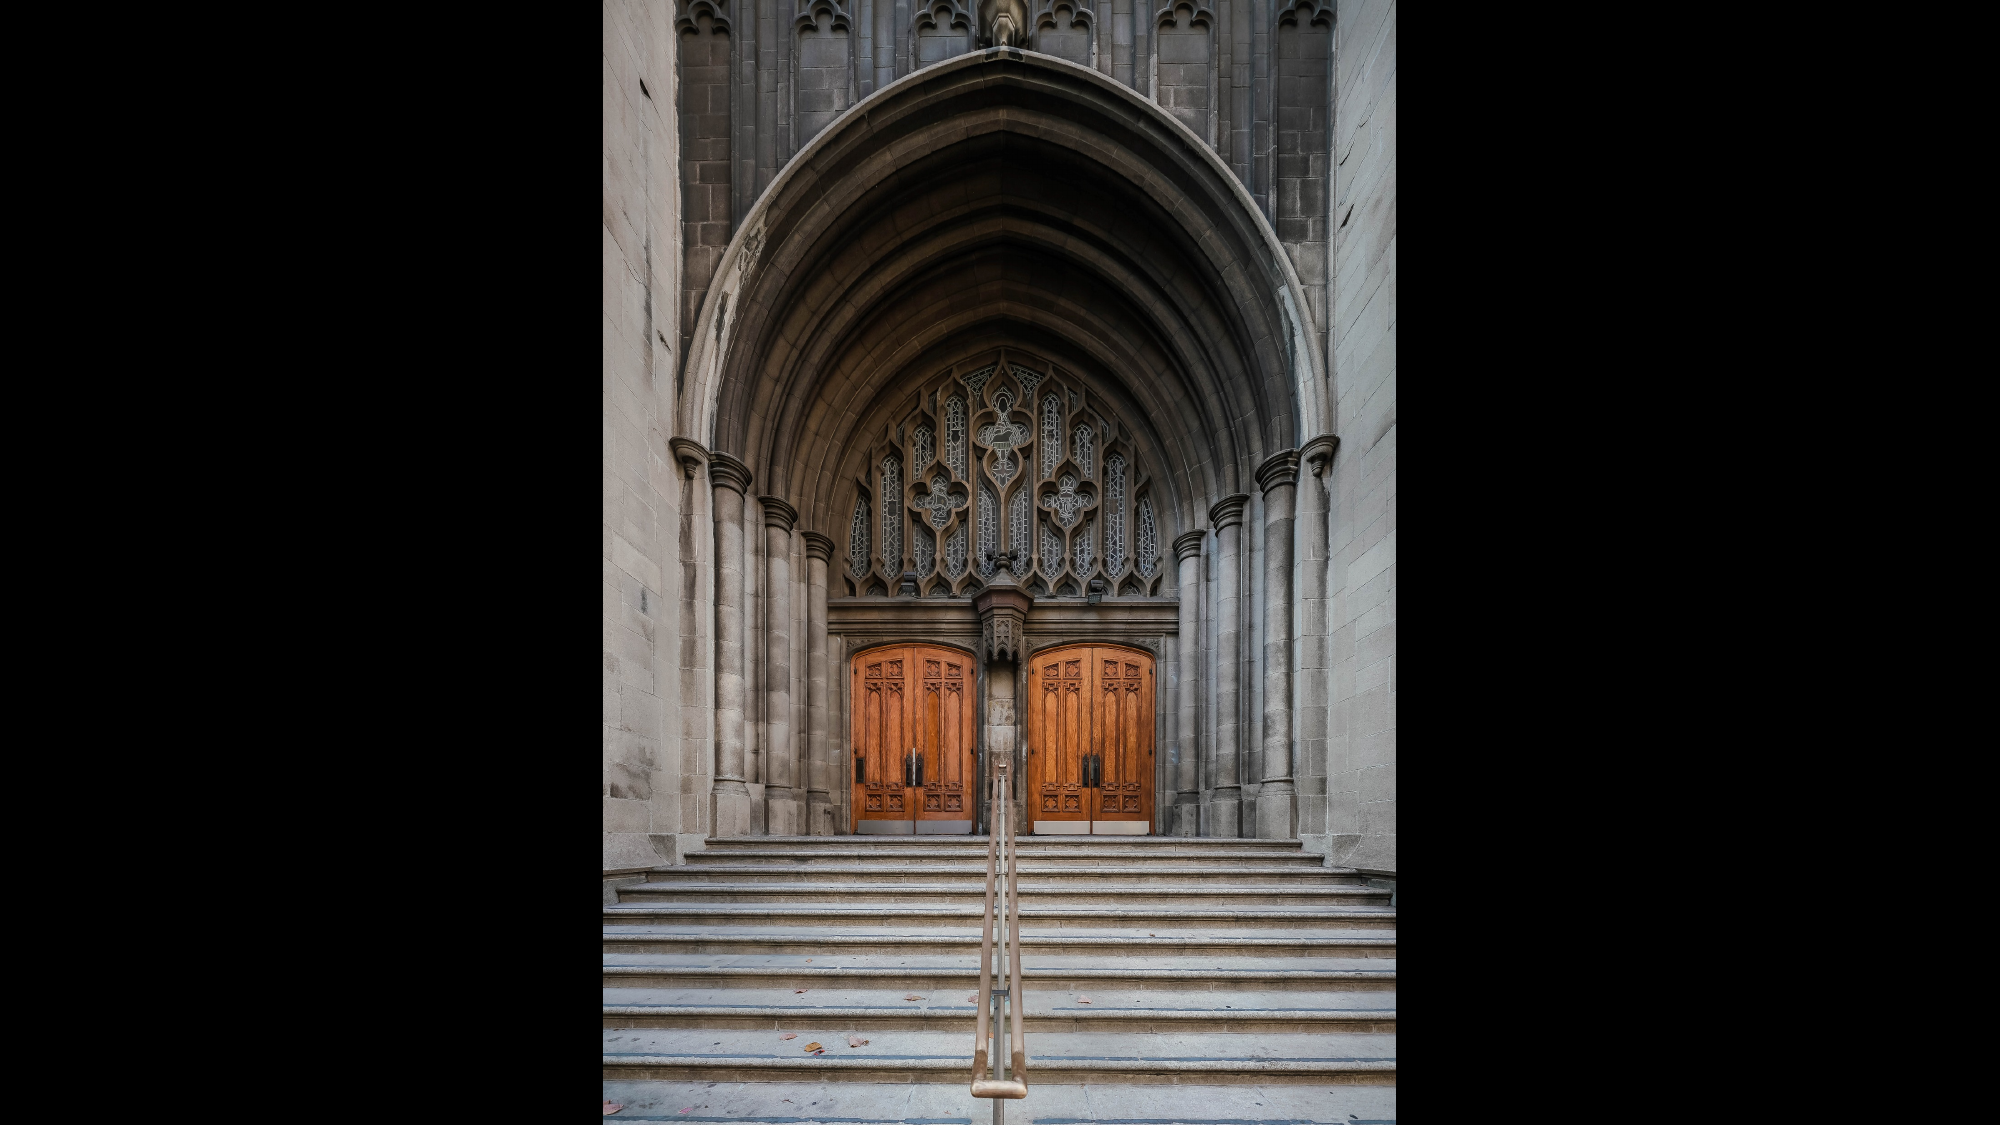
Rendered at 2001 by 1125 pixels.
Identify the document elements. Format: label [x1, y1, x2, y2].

picture [603, 0, 1396, 1125]
